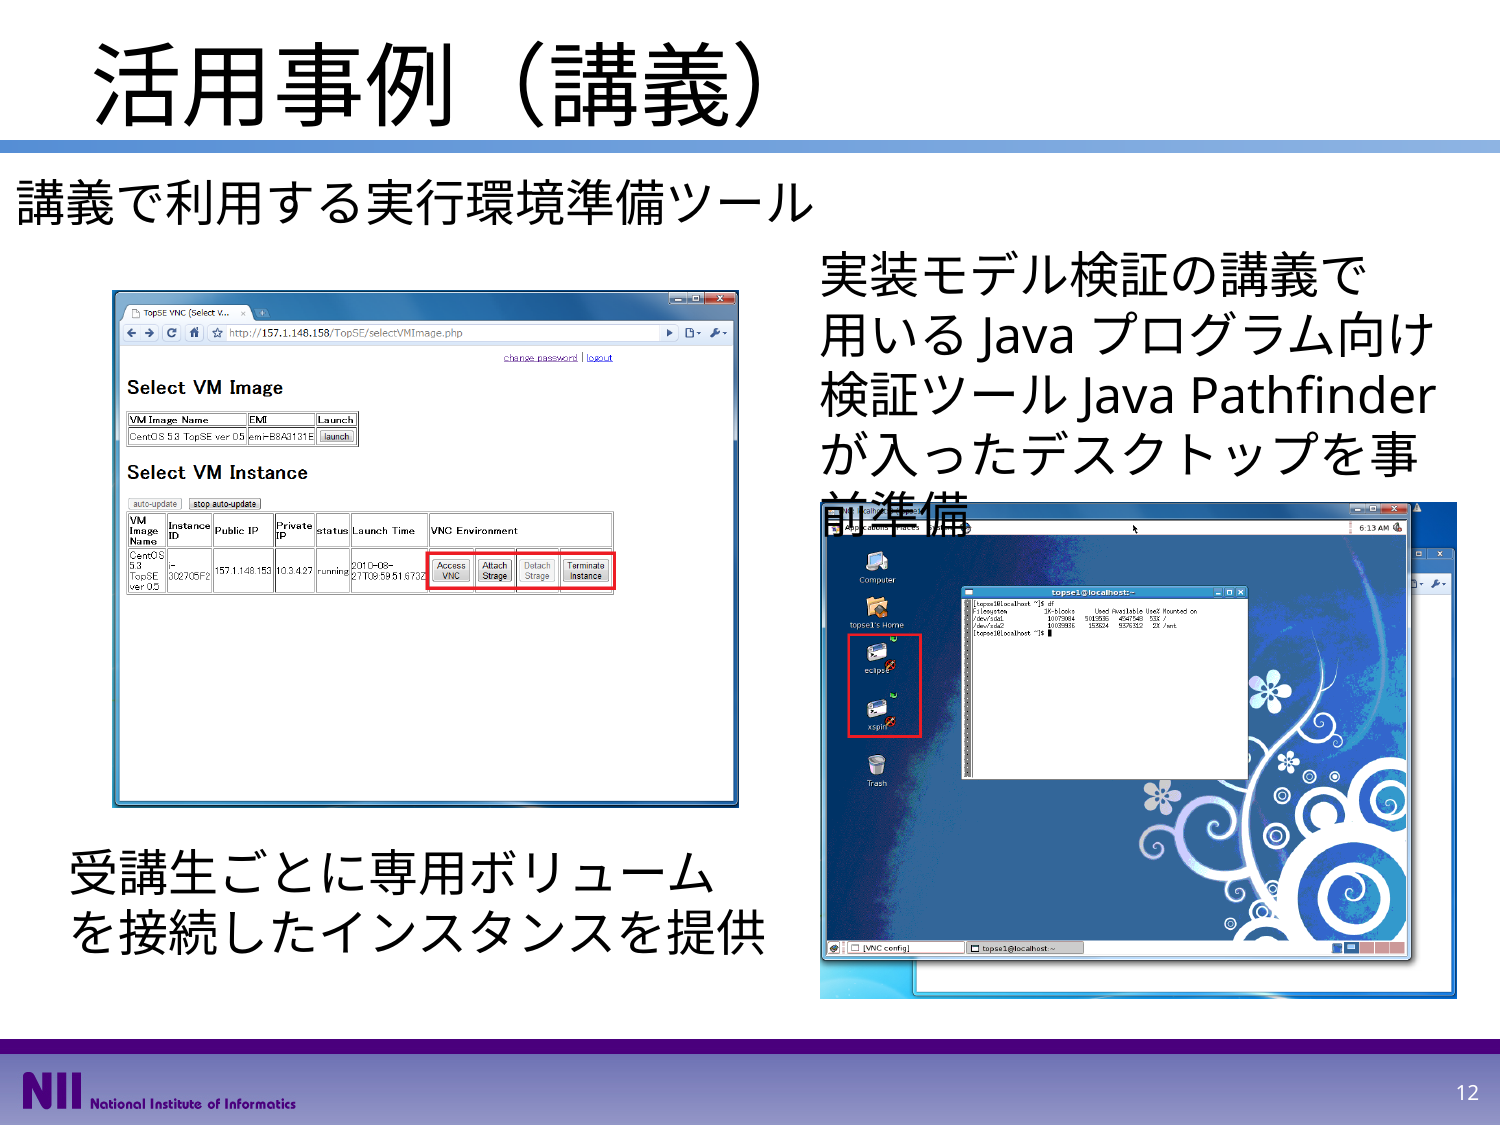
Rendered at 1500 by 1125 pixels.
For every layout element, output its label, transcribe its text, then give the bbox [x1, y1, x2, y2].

picture [0, 1039, 1500, 1125]
slide_number 12 [1412, 1082, 1495, 1106]
picture [820, 502, 1457, 999]
text_box 受講生ごとに専用ボリューム を接続したインスタンスを提供 [53, 834, 781, 970]
text_box 実装モデル検証の講義で 用いるJavaプログラム向け 検証ツールJava Pathfinderが入ったデスクトップを事前準備 [804, 236, 1479, 552]
title 活用事例（講義） [74, 34, 1426, 131]
text_box 講義で利用する実行環境準備ツール [0, 164, 830, 239]
picture [111, 290, 739, 809]
text_box [29, 30, 1380, 127]
